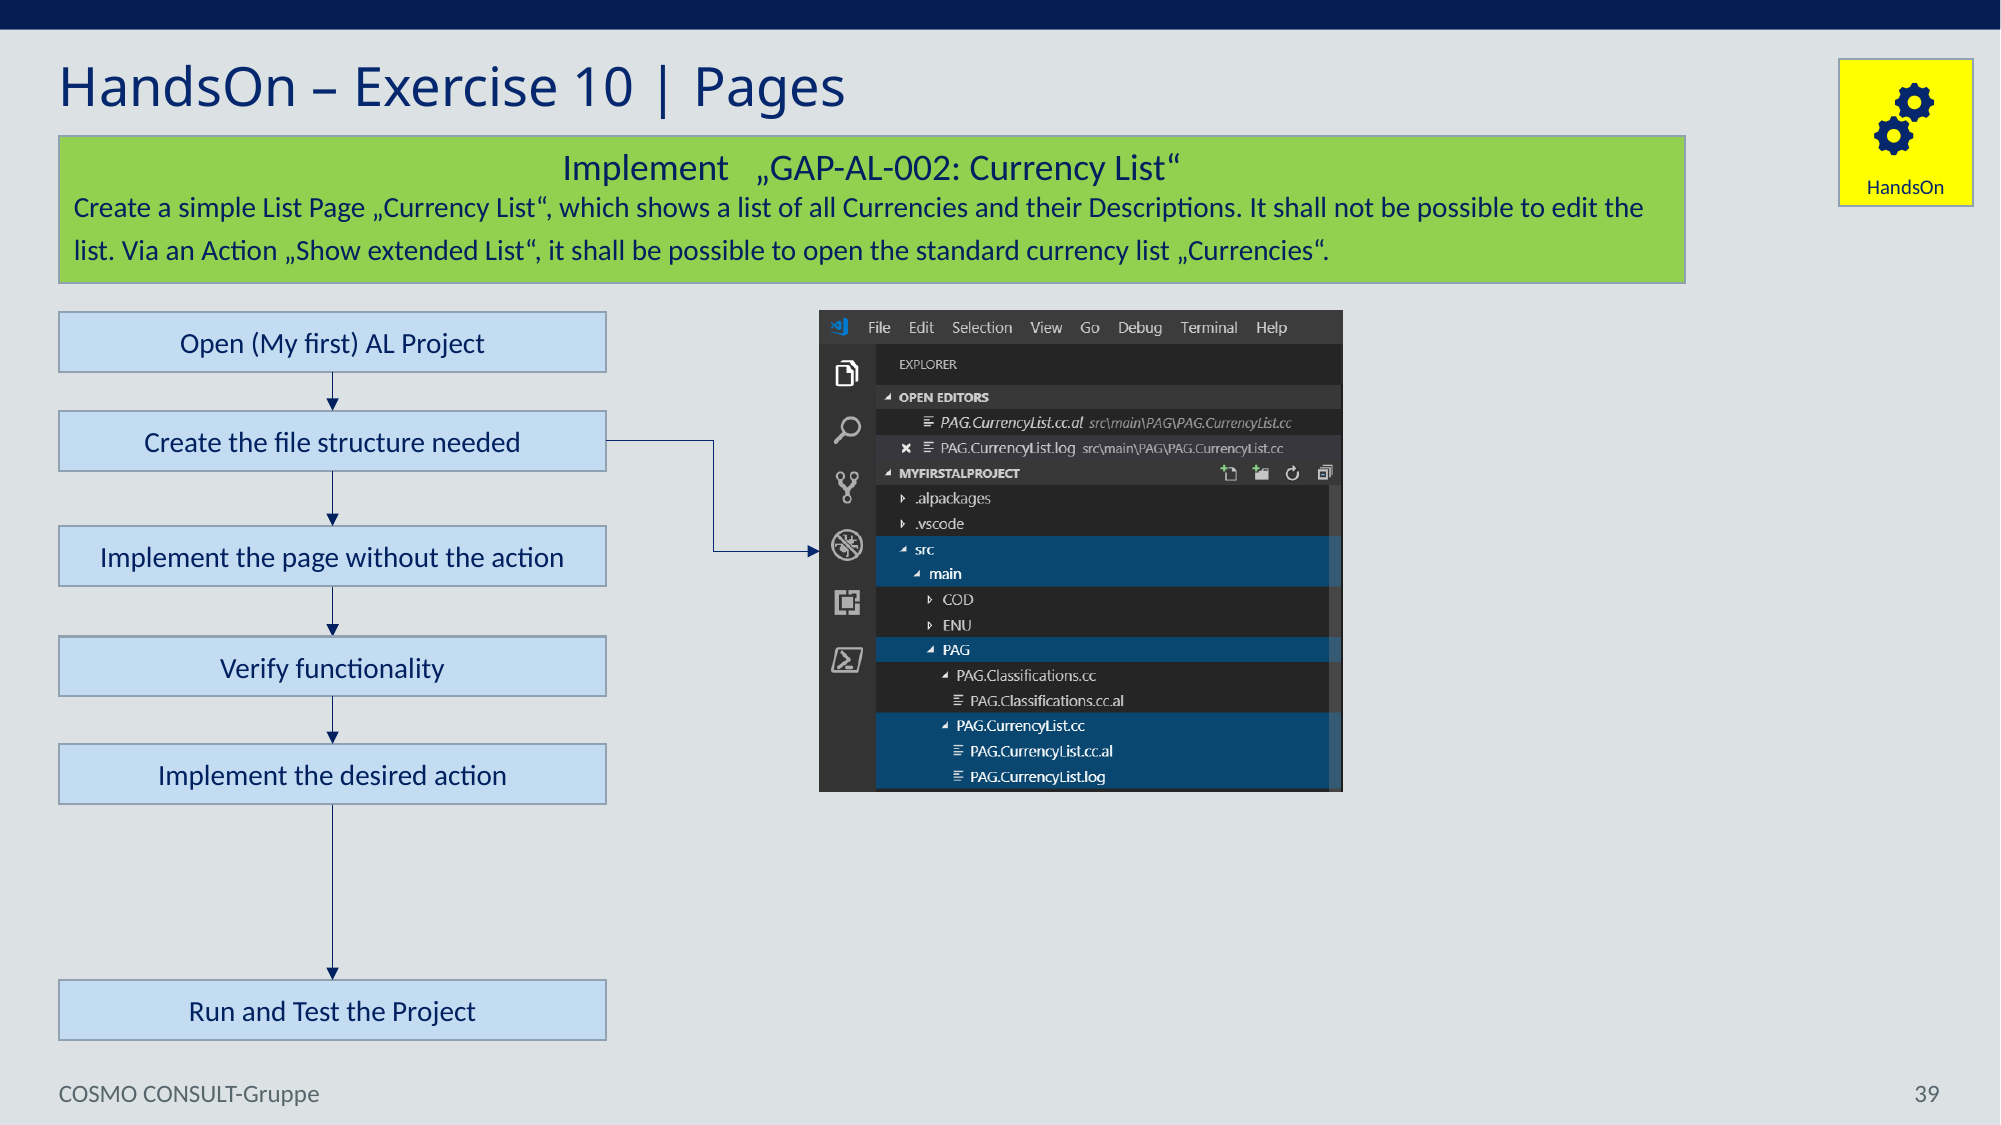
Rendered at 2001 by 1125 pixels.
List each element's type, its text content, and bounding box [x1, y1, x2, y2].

slide_number COSMO CONSULT-Gruppe [59, 1062, 509, 1123]
picture [819, 310, 1343, 792]
text_box HandsOn [1838, 58, 1974, 207]
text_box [606, 440, 819, 552]
text_box Verify functionality [58, 635, 607, 697]
text_box Open (My first) AL Project [58, 311, 607, 373]
text_box HandsOn – Exercise 10 | Pages [58, 59, 1838, 178]
text_box Create the file structure needed [58, 410, 607, 472]
text_box Implement „GAP-AL-002: Currency List“ Create a simple List Page „Currency List“, which shows a list of all Currencies and their Descriptions. It shall not be possible to edit the list. Via an Action „Show extended List“, it shall be possible to open the standard currency list „Currencies“. [58, 135, 1686, 284]
text_box Run and Test the Project [58, 979, 607, 1041]
text_box Implement the page without the action [58, 525, 607, 587]
picture [1860, 75, 1948, 163]
text_box Implement the desired action [58, 743, 607, 805]
slide_number 39 [1526, 1062, 1940, 1123]
